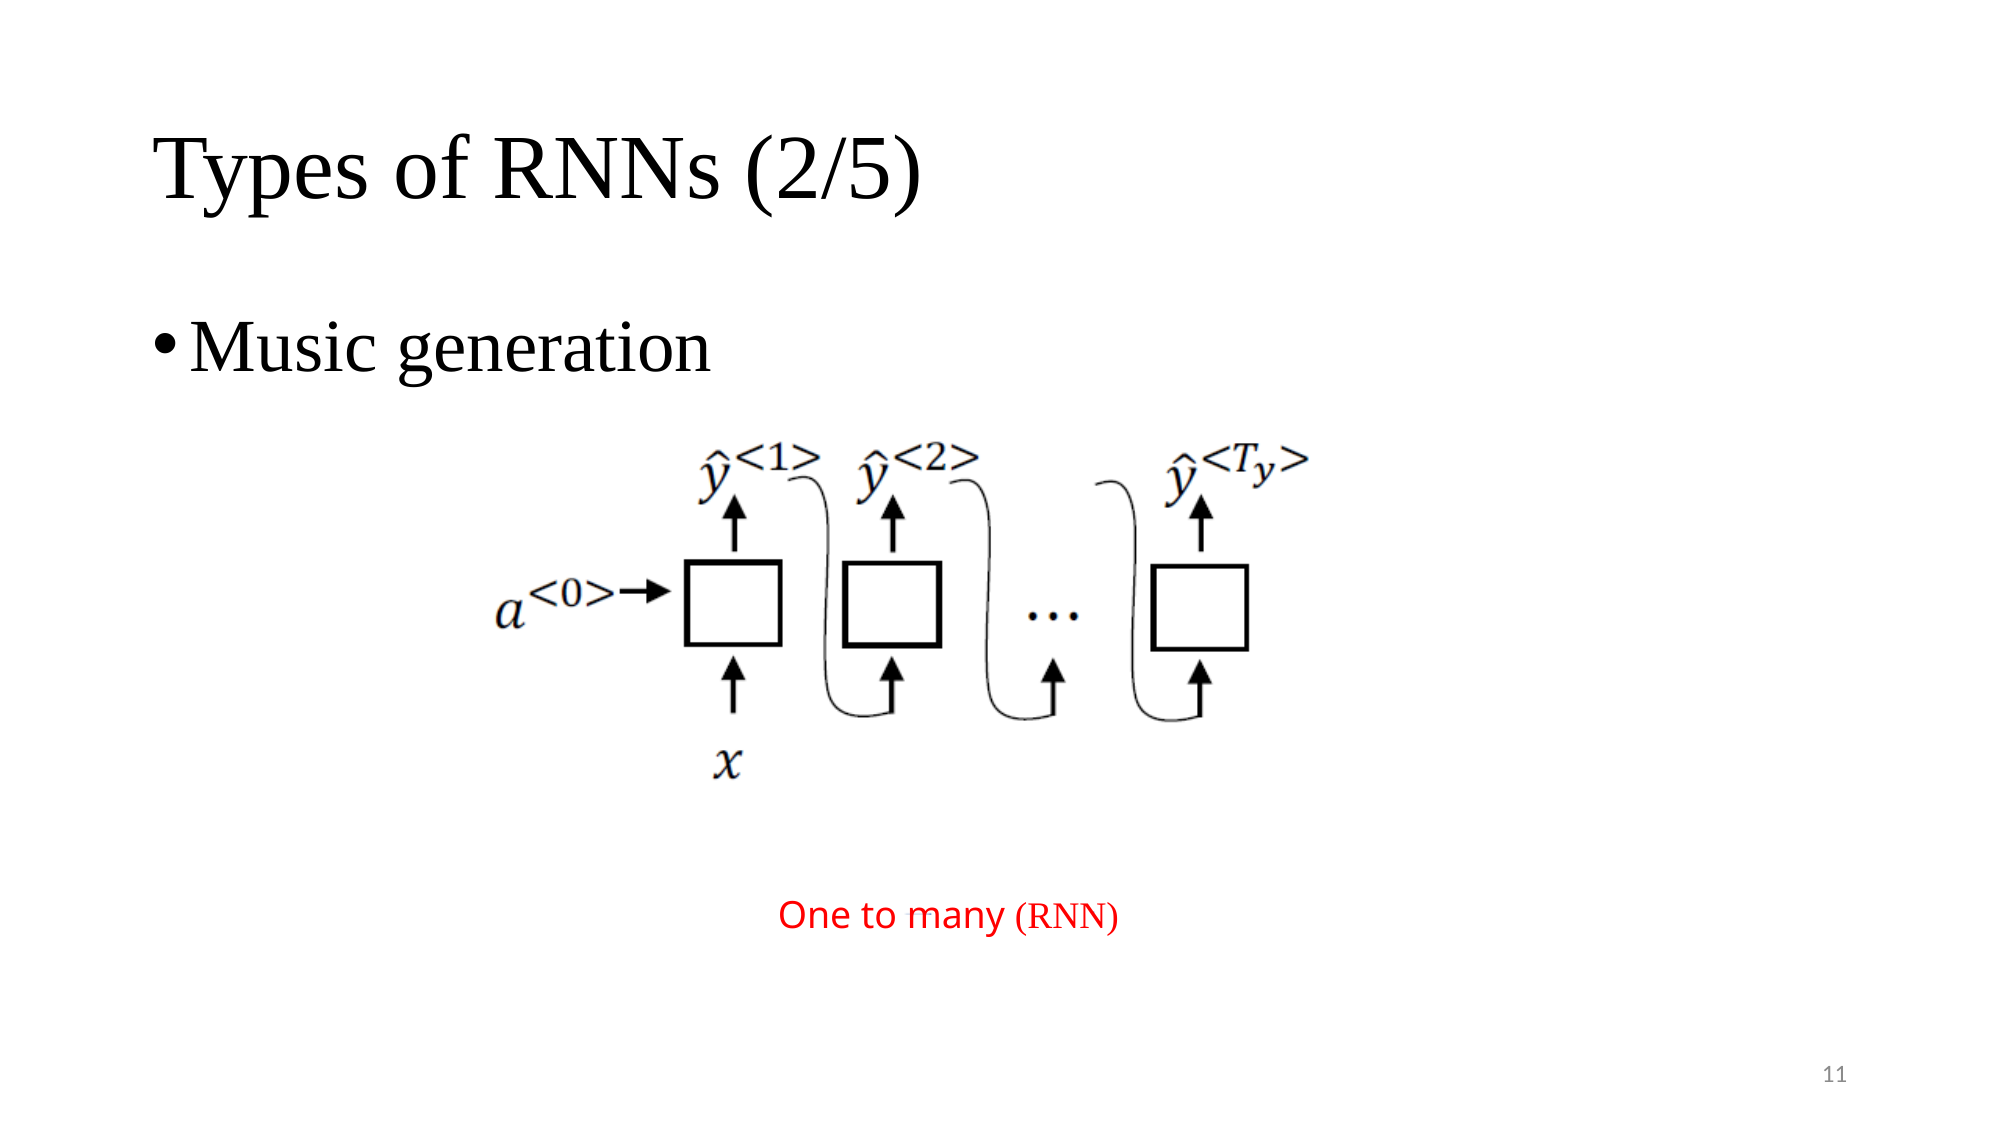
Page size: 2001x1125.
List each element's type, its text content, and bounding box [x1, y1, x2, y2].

slide_number 11 [1412, 1042, 1863, 1103]
list Music generation [137, 299, 1863, 1014]
text_box One to many (RNN) [761, 915, 1134, 943]
title Types of RNNs (2/5) [137, 59, 1863, 278]
picture [487, 417, 1326, 915]
